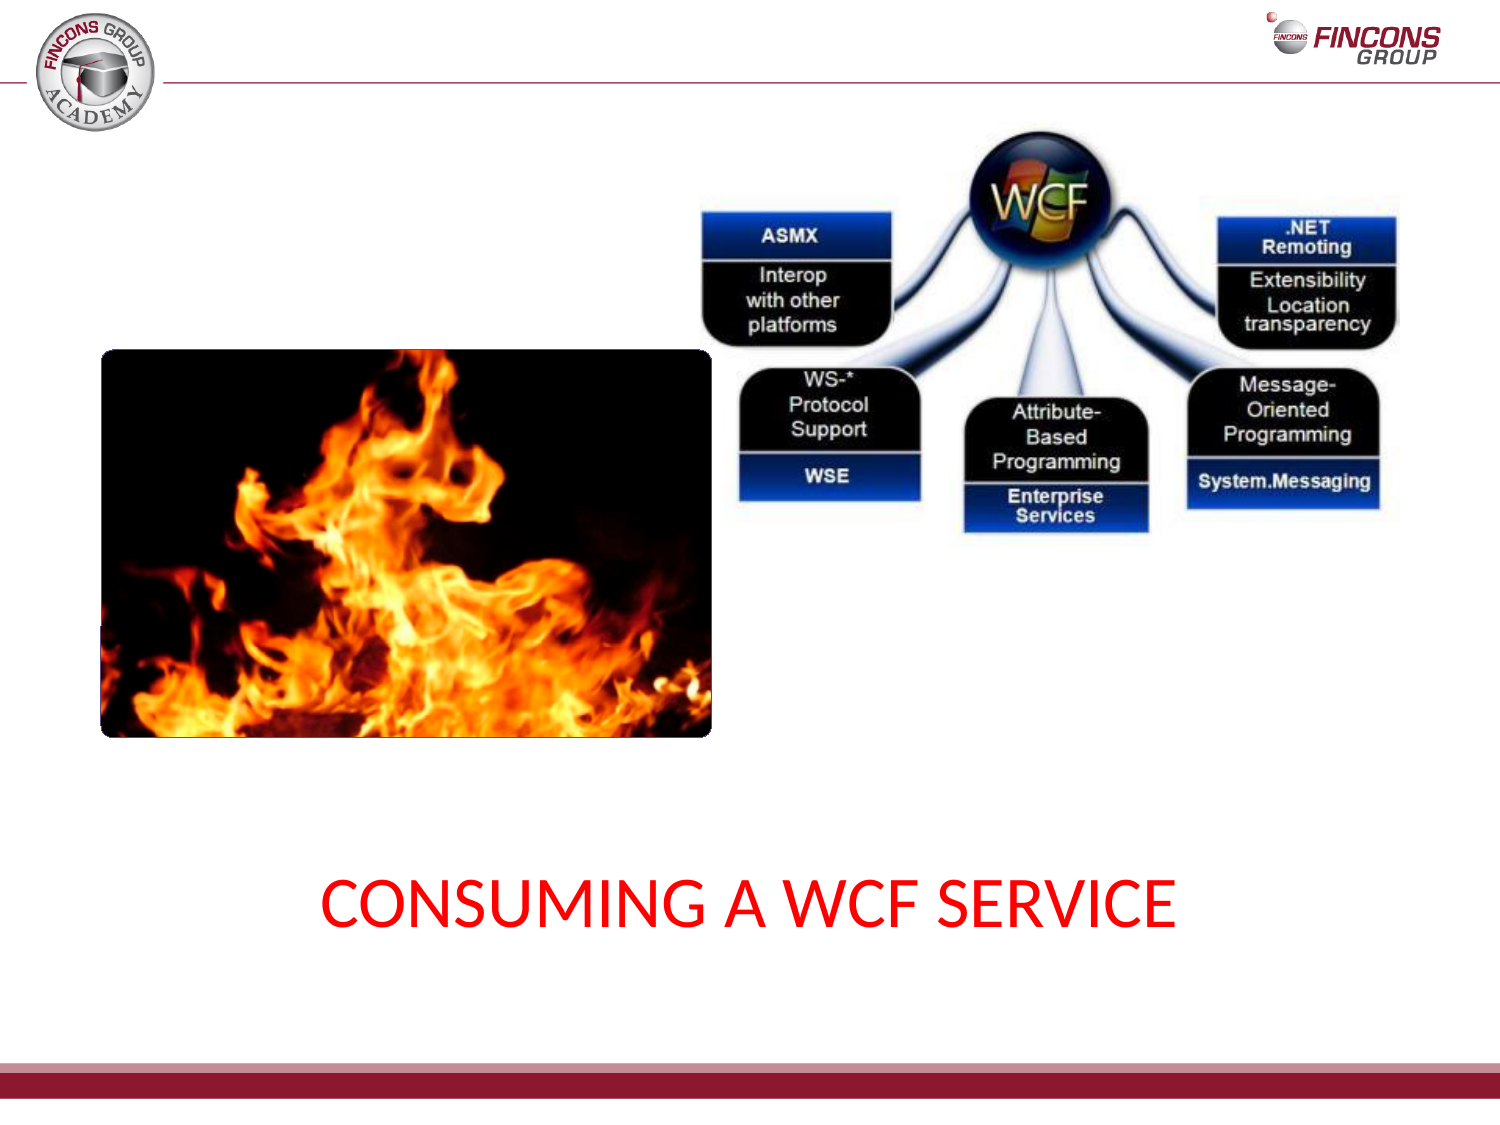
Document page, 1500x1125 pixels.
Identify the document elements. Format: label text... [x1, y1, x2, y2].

picture [0, 0, 1500, 1125]
title Consuming a WCF Service [74, 837, 1426, 951]
